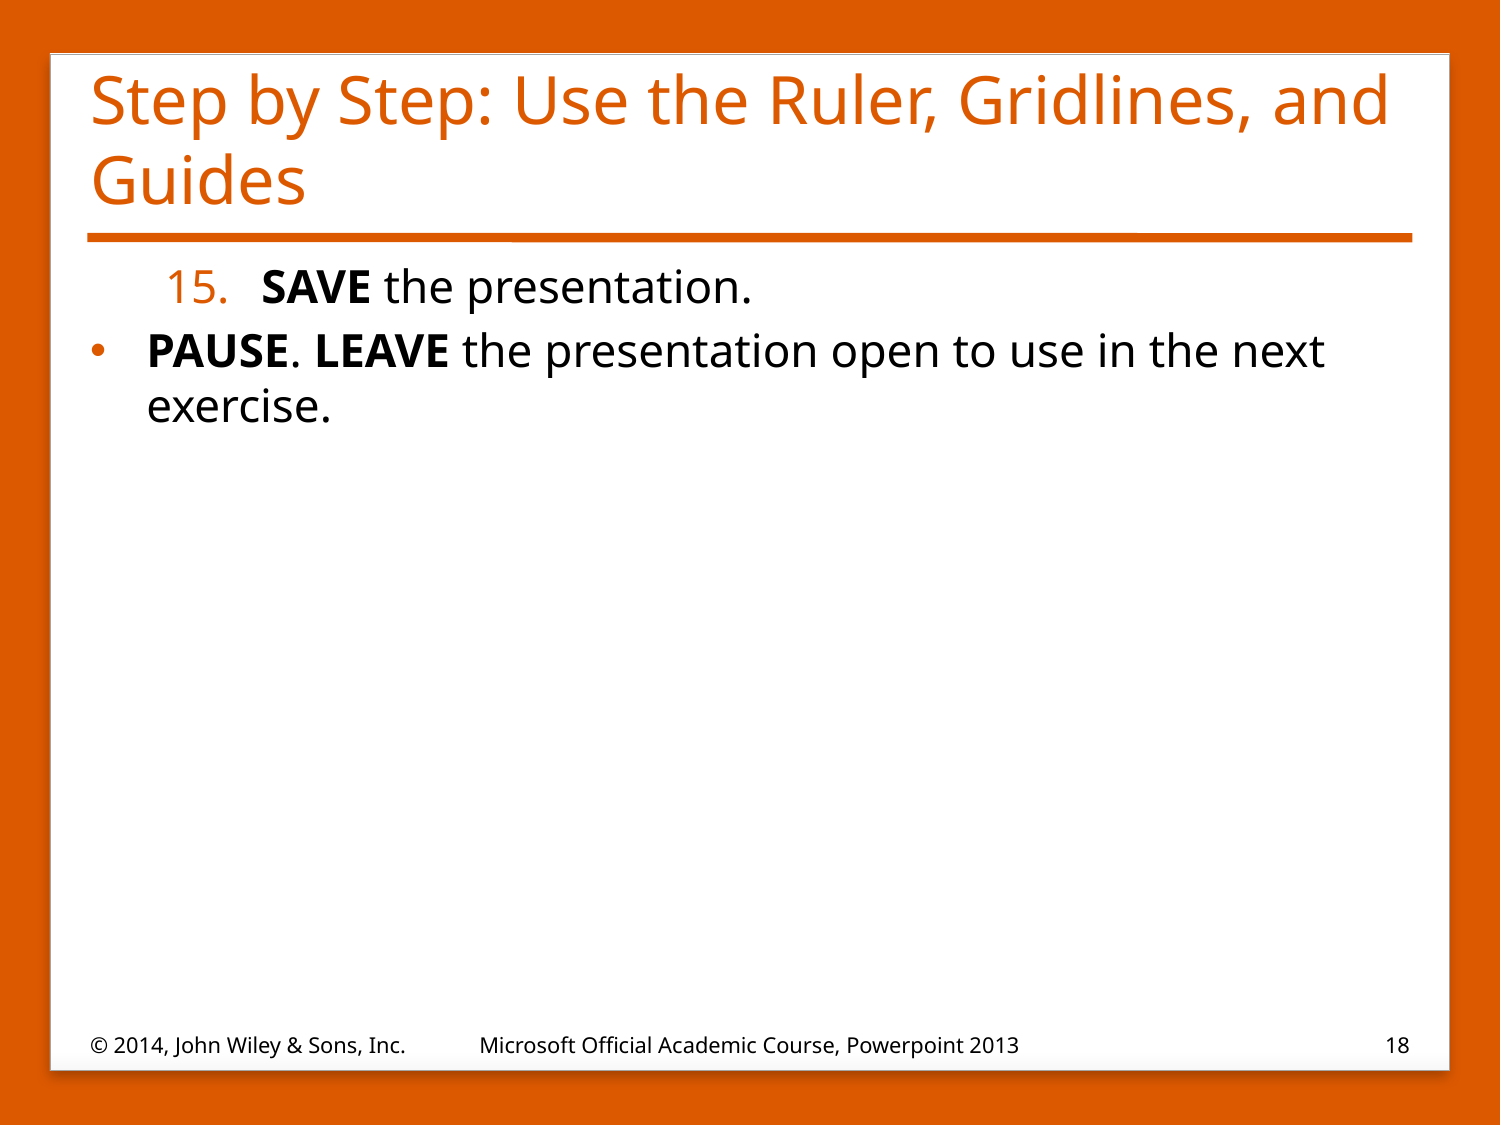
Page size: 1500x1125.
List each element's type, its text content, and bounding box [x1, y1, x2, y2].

title Step by Step: Use the Ruler, Gridlines, and Guides [74, 74, 1426, 226]
list SAVE the presentation. PAUSE. LEAVE the presentation open to use in the next exercise. [75, 249, 1425, 1063]
slide_number © 2014, John Wiley & Sons, Inc. [74, 1024, 426, 1103]
footer Microsoft Official Academic Course, Powerpoint 2013 [449, 1024, 1051, 1103]
slide_number 18 [1074, 1024, 1426, 1103]
